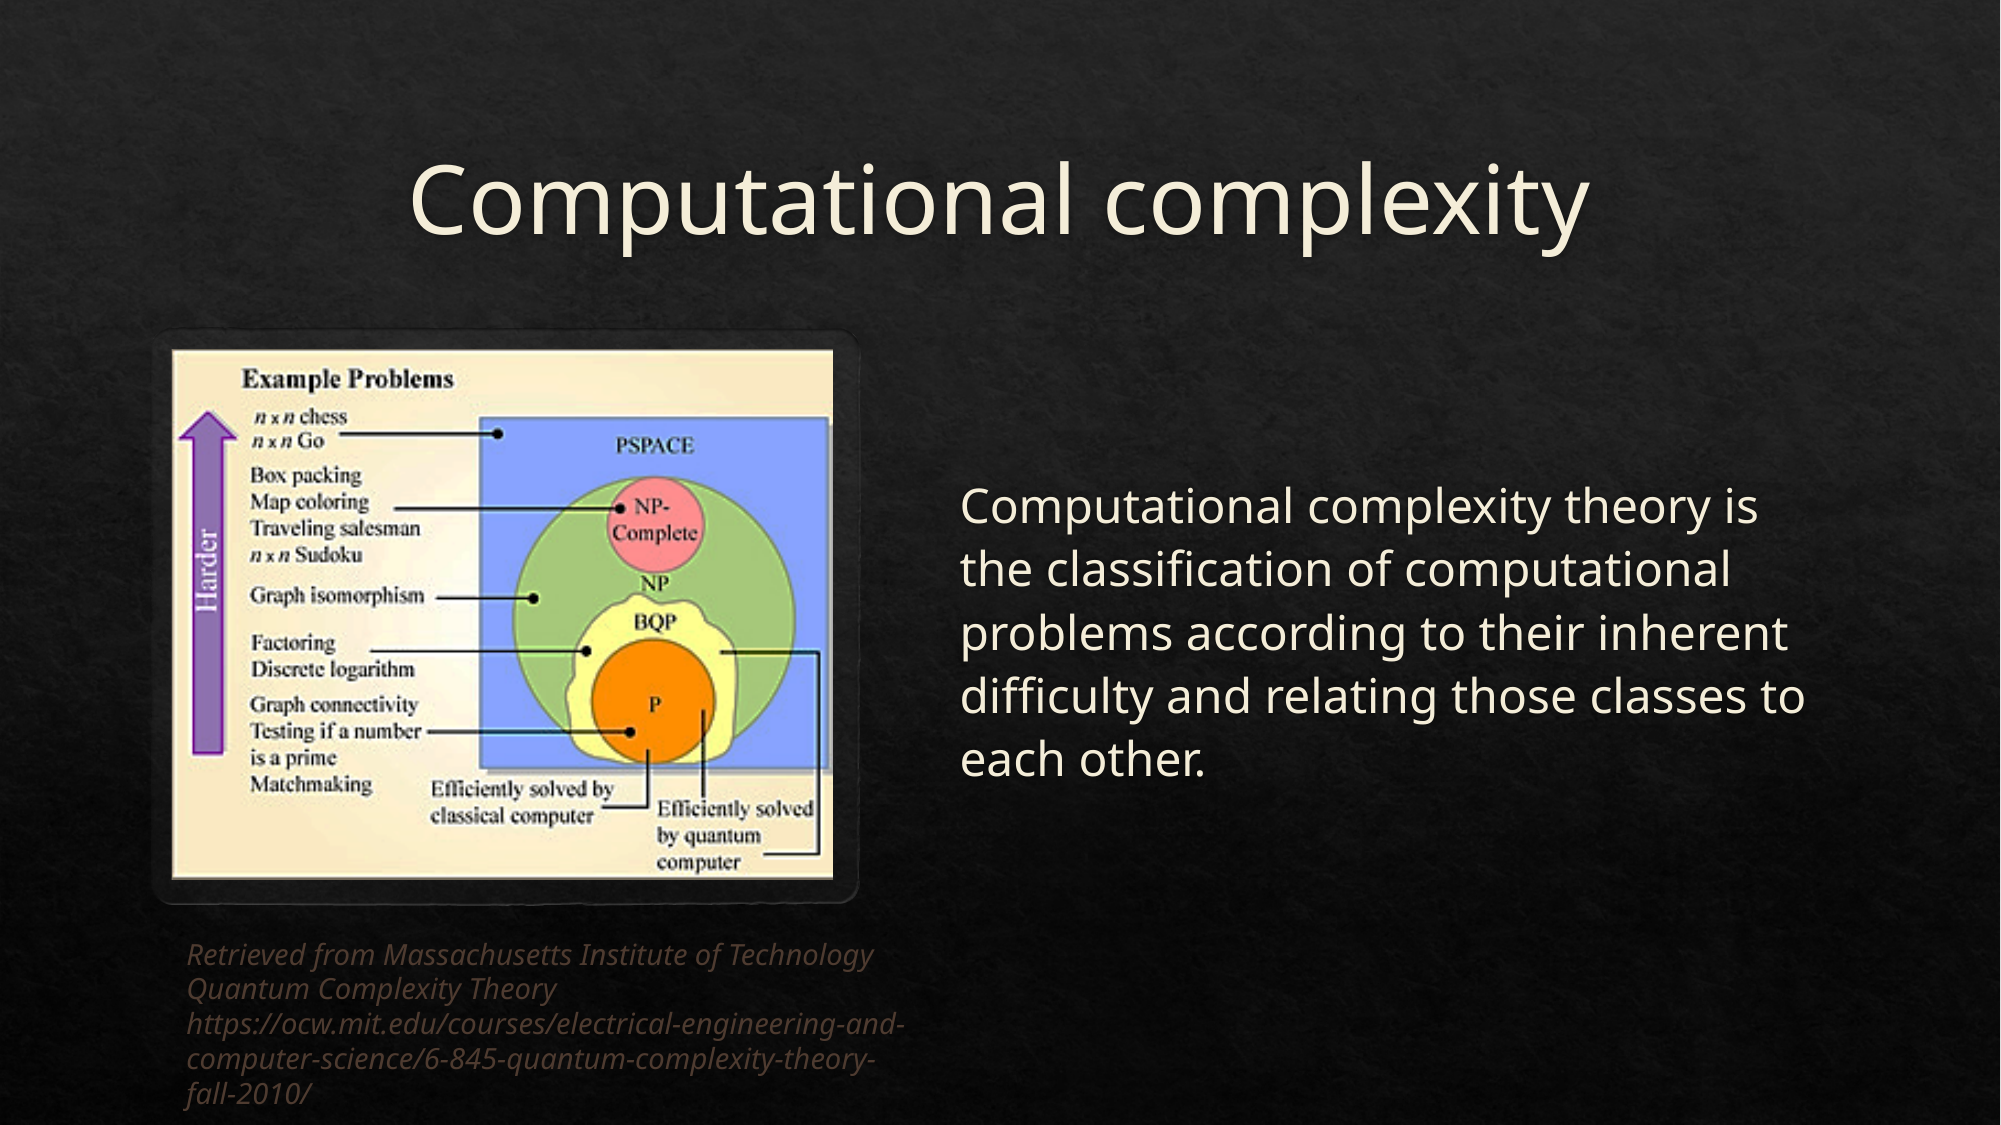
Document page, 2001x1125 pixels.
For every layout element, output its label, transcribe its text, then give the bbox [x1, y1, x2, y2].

picture [149, 327, 862, 906]
title Computational complexity [149, 99, 1849, 307]
list Computational complexity theory is the classification of computational problems according to their inherent difficulty and relating those classes to each other. [938, 327, 1849, 929]
text_box Retrieved from Massachusetts Institute of Technology Quantum Complexity Theory https://ocw.mit.edu/courses/electrical-engineering-and-computer-science/6-845-quantum-complexity-theory-fall-2010/ [171, 928, 924, 1118]
text_box [0, 0, 2000, 1125]
